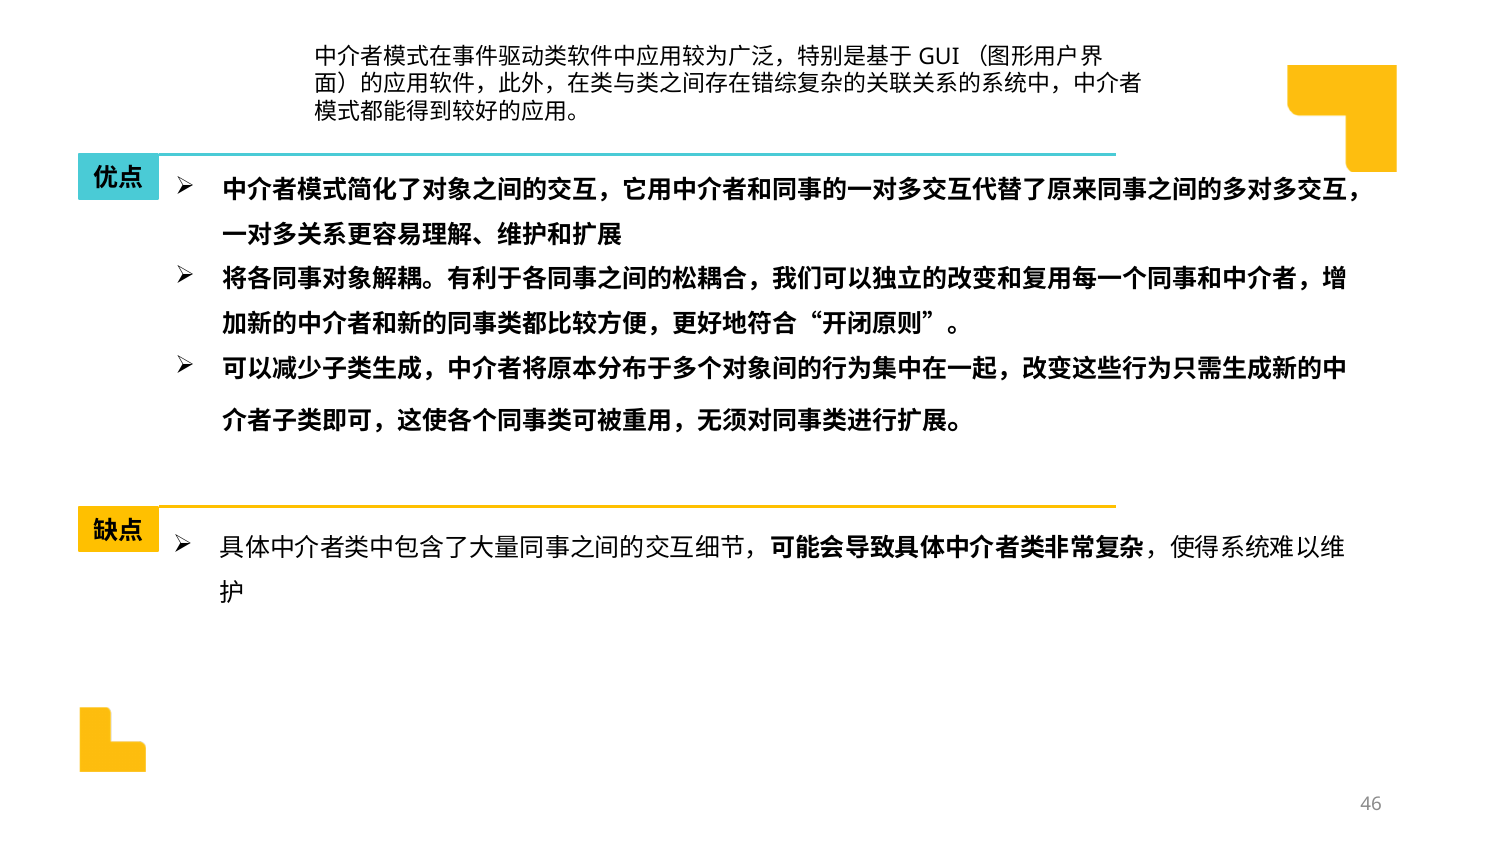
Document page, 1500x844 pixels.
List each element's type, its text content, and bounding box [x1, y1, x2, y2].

picture [80, 708, 145, 771]
text_box 具体中介者类中包含了大量同事之间的交互细节，可能会导致具体中介者类非常复杂，使得系统难以维护 [158, 508, 1384, 614]
text_box 中介者模式在事件驱动类软件中应用较为广泛，特别是基于GUI（图形用户界面）的应用软件，此外，在类与类之间存在错综复杂的关联关系的系统中，中介者模式都能得到较好的应用。 [300, 33, 1164, 132]
text_box 优点 [78, 154, 159, 199]
text_box 中介者模式简化了对象之间的交互，它用中介者和同事的一对多交互代替了原来同事之间的多对多交互，一对多关系更容易理解、维护和扩展 将各同事对象解耦。有利于各同事之间的松耦合，我们可以独立的改变和复用每一个同事和中介者，增加新的中介者和新的同事类都比较方便，更好地符合“开闭原则”。 可以减少子类生成，中介者将原本分布于多个对象间的行为集中在一起，改变这些行为只需生成新的中介者子类即可，这使各个同事类可被重用，无须对同事类进行扩展。 [160, 150, 1364, 443]
picture [1287, 65, 1397, 172]
text_box 缺点 [78, 506, 159, 552]
slide_number 46 [1059, 782, 1397, 827]
